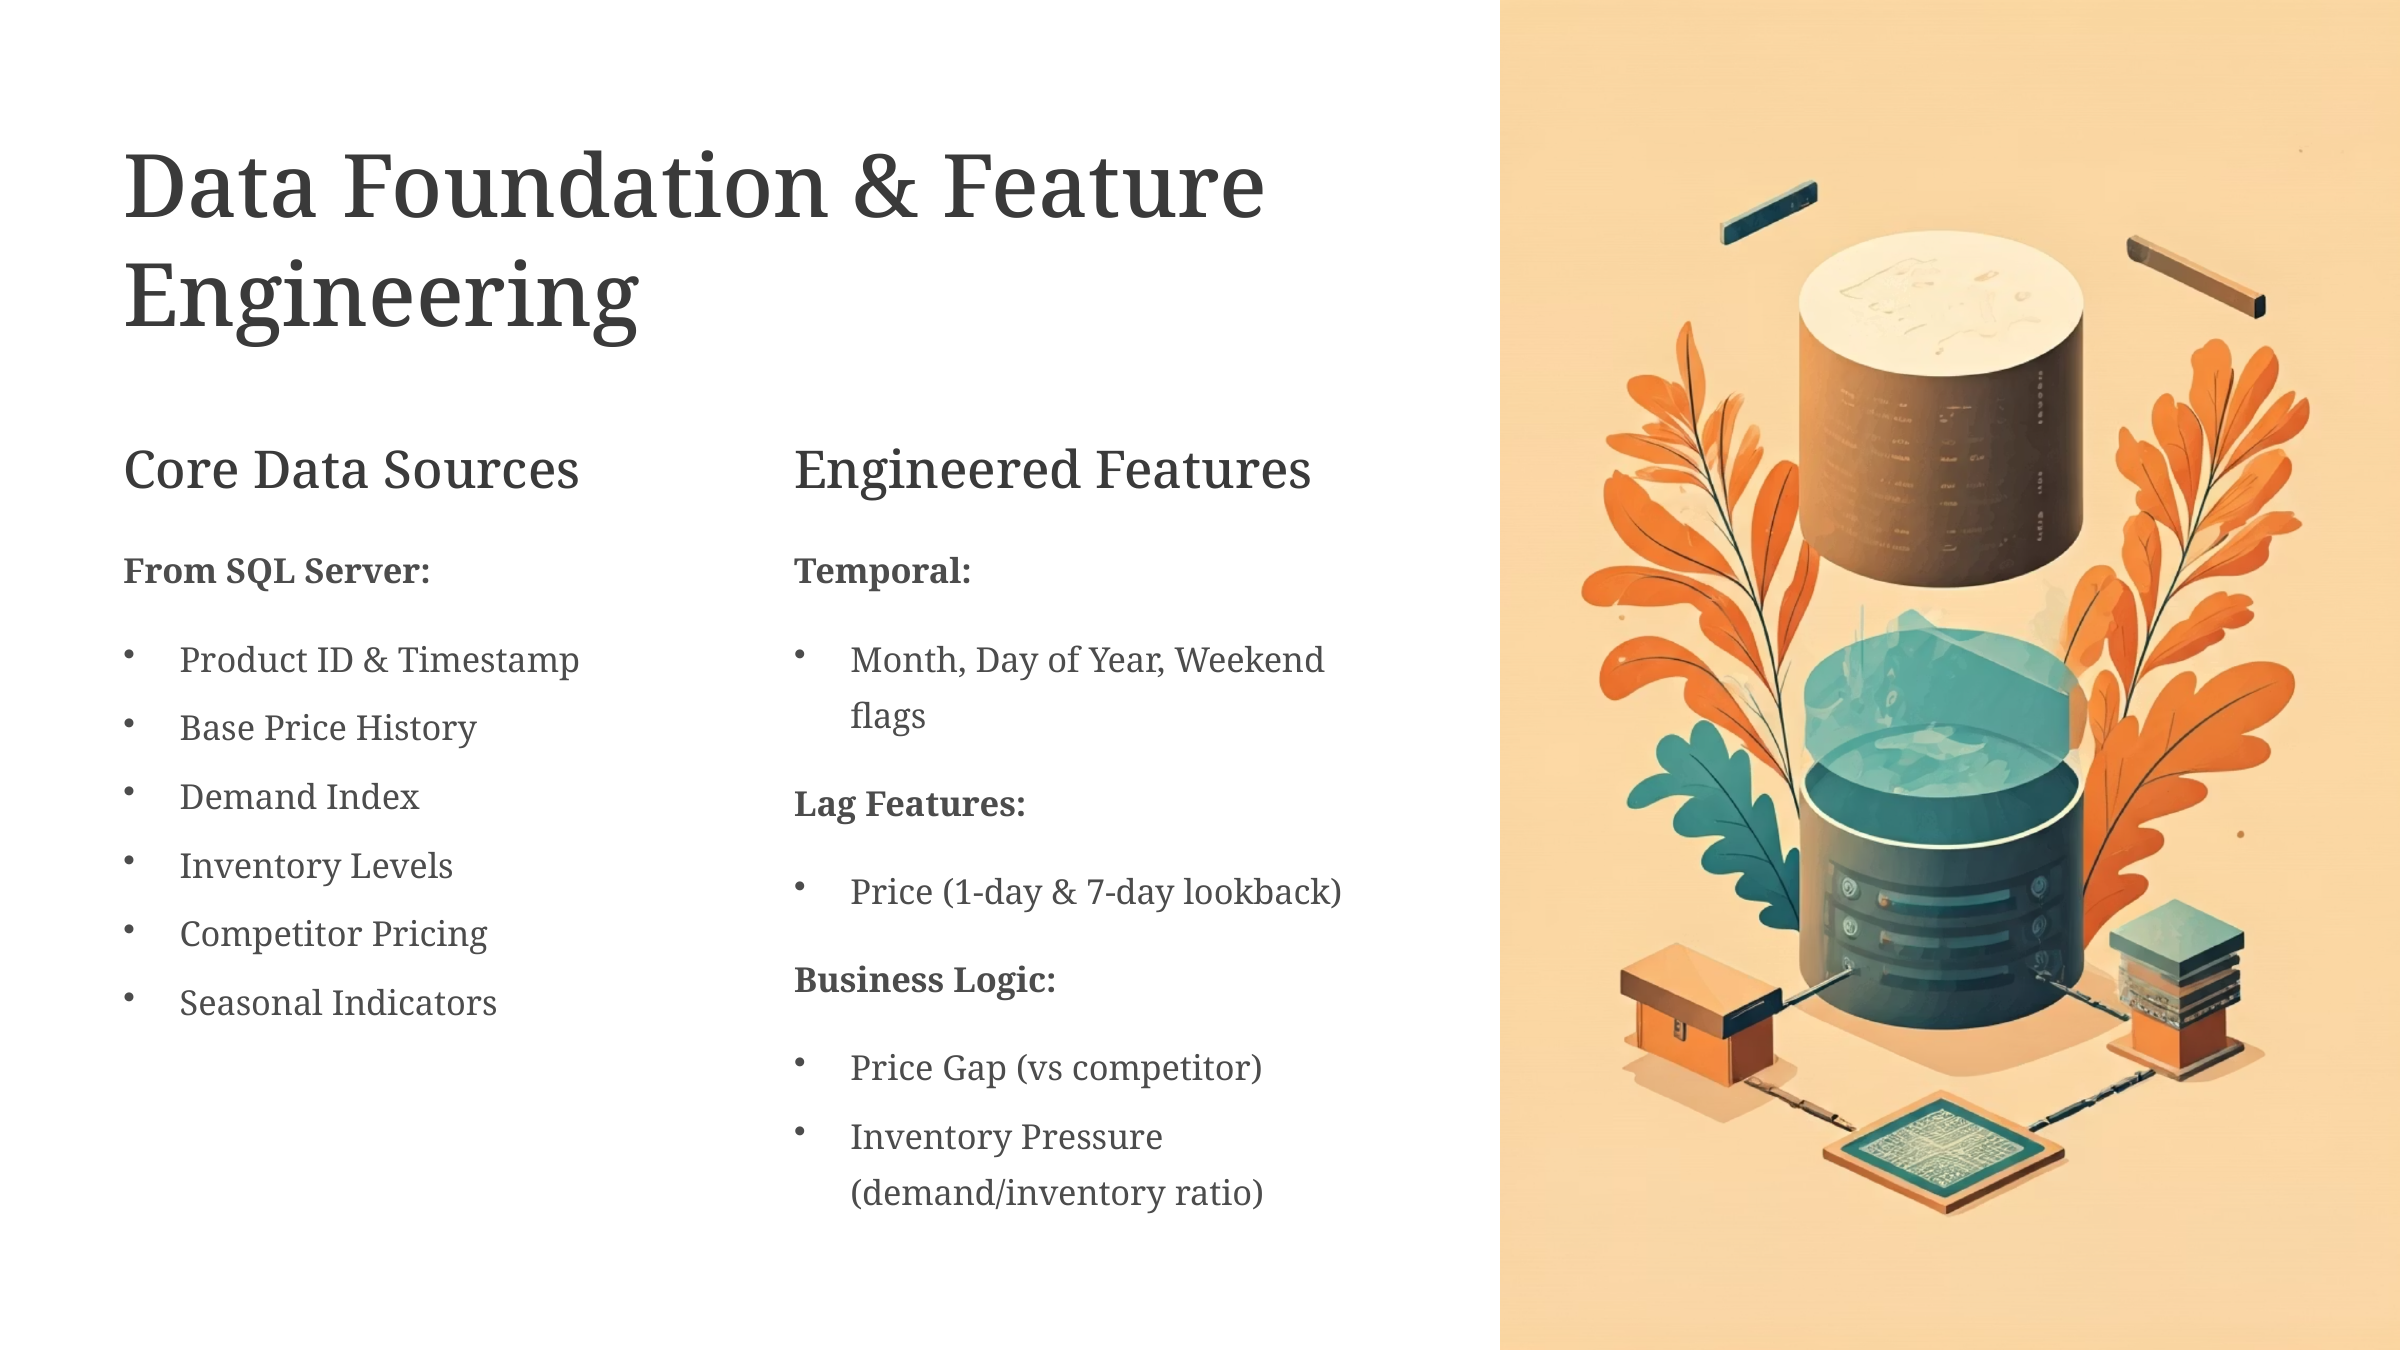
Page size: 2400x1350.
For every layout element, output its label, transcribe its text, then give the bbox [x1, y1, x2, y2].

text_box Lag Features: [794, 766, 1378, 824]
text_box Inventory Pressure (demand/inventory ratio) [794, 1099, 1378, 1213]
text_box Inventory Levels [123, 828, 707, 885]
text_box Core Data Sources [123, 433, 652, 500]
text_box Seasonal Indicators [123, 965, 707, 1023]
text_box Demand Index [123, 759, 707, 817]
text_box Engineered Features [794, 433, 1323, 500]
text_box Base Price History [123, 691, 707, 748]
text_box Data Foundation & Feature Engineering [123, 125, 1377, 346]
picture [1499, 0, 2400, 1350]
text_box Month, Day of Year, Weekend flags [794, 622, 1378, 736]
text_box Business Logic: [794, 942, 1378, 1000]
text_box Price Gap (vs competitor) [794, 1030, 1378, 1088]
text_box Product ID & Timestamp [123, 622, 707, 679]
text_box Price (1-day & 7-day lookback) [794, 855, 1378, 912]
text_box Competitor Pricing [123, 897, 707, 954]
text_box From SQL Server: [123, 534, 707, 591]
text_box Temporal: [794, 534, 1378, 591]
